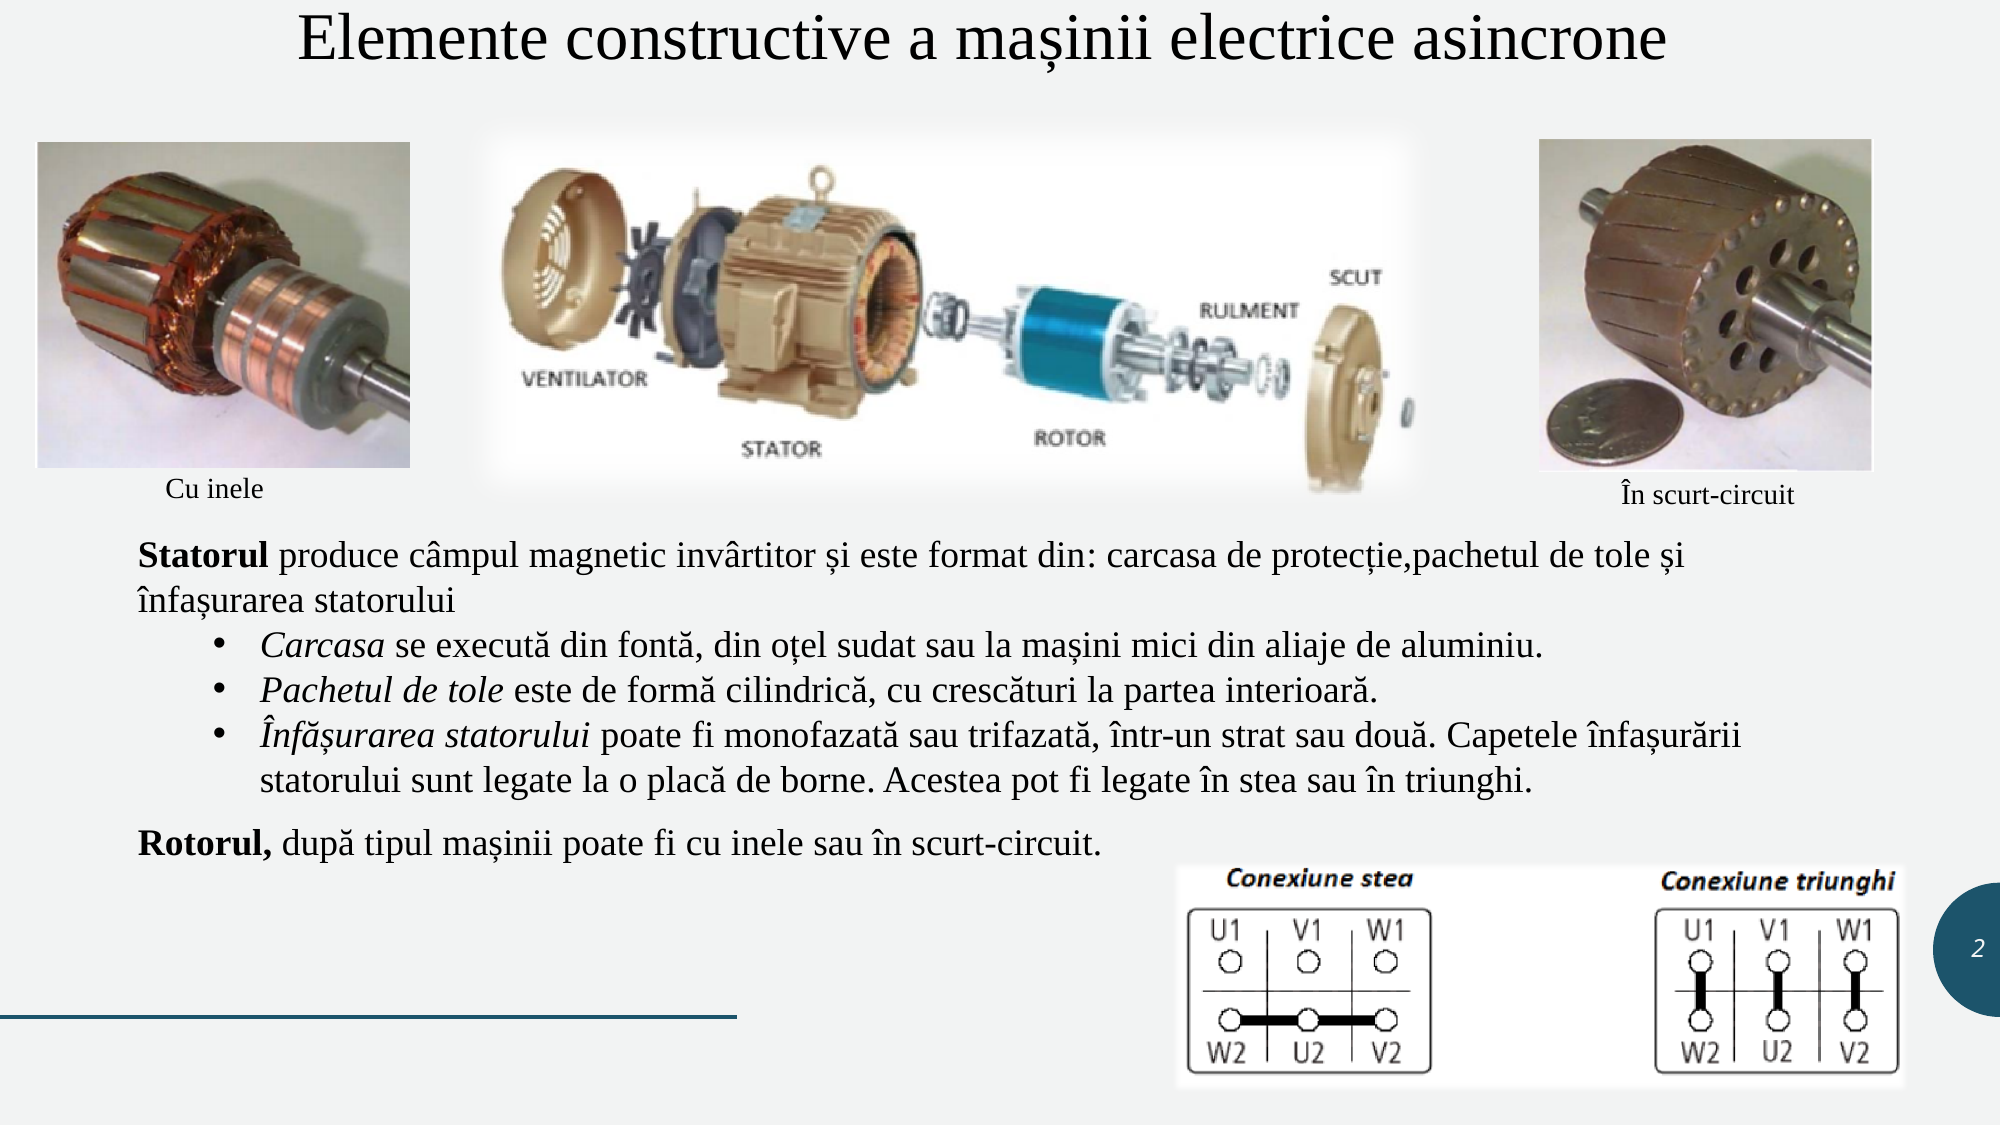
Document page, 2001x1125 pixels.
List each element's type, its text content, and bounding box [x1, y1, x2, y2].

text_box În scurt-circuit [1606, 472, 1872, 518]
text_box Cu inele [150, 468, 386, 512]
slide_number 2 [1933, 919, 2000, 980]
picture [1539, 139, 1874, 472]
picture [35, 142, 410, 468]
picture [1171, 860, 1908, 1092]
picture [457, 106, 1441, 512]
text_box Statorul produce câmpul magnetic invârtitor și este format din: carcasa de protecție,pachetul de tole și înfașurarea statorului Carcasa se execută din fontă, din oțel sudat sau la mașini mici din aliaje de aluminiu. Pachetul de tole este de formă cilindrică, cu crescături la partea interioară. Înfășurarea statorului poate fi monofazată sau trifazată, într-un strat sau două. Capetele înfașurării statorului sunt legate la o placă de borne. Acestea pot fi legate în stea sau în triunghi. [123, 522, 1802, 808]
text_box Rotorul, după tipul mașinii poate fi cu inele sau în scurt-circuit. [123, 810, 1469, 870]
text_box Elemente constructive a mașinii electrice asincrone [282, 0, 1766, 80]
